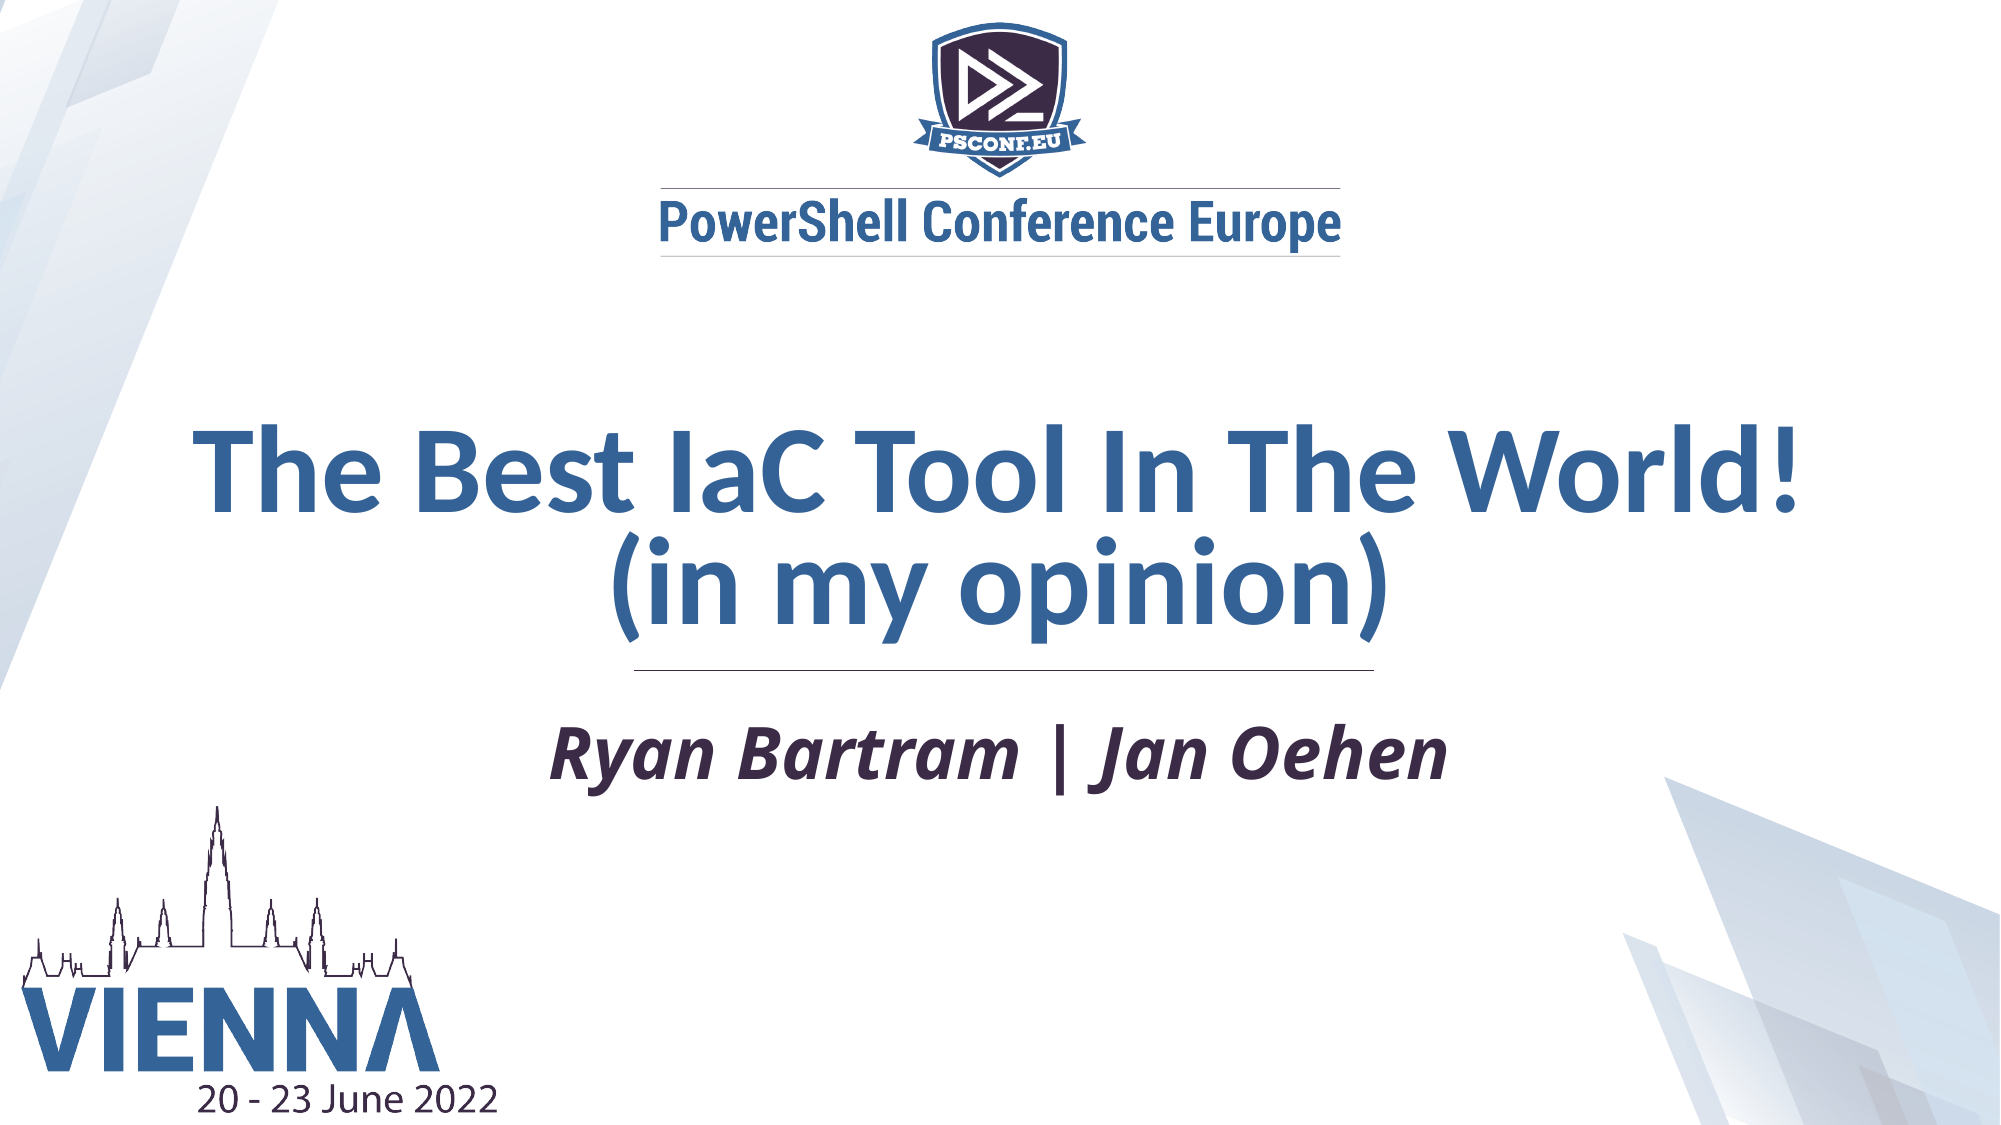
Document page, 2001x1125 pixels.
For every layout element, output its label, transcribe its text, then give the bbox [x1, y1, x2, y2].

text_box The Best IaC Tool In The World! (in my opinion) [137, 337, 1863, 655]
picture [0, 0, 2000, 1125]
text_box Ryan Bartram | Jan Oehen [249, 700, 1750, 805]
